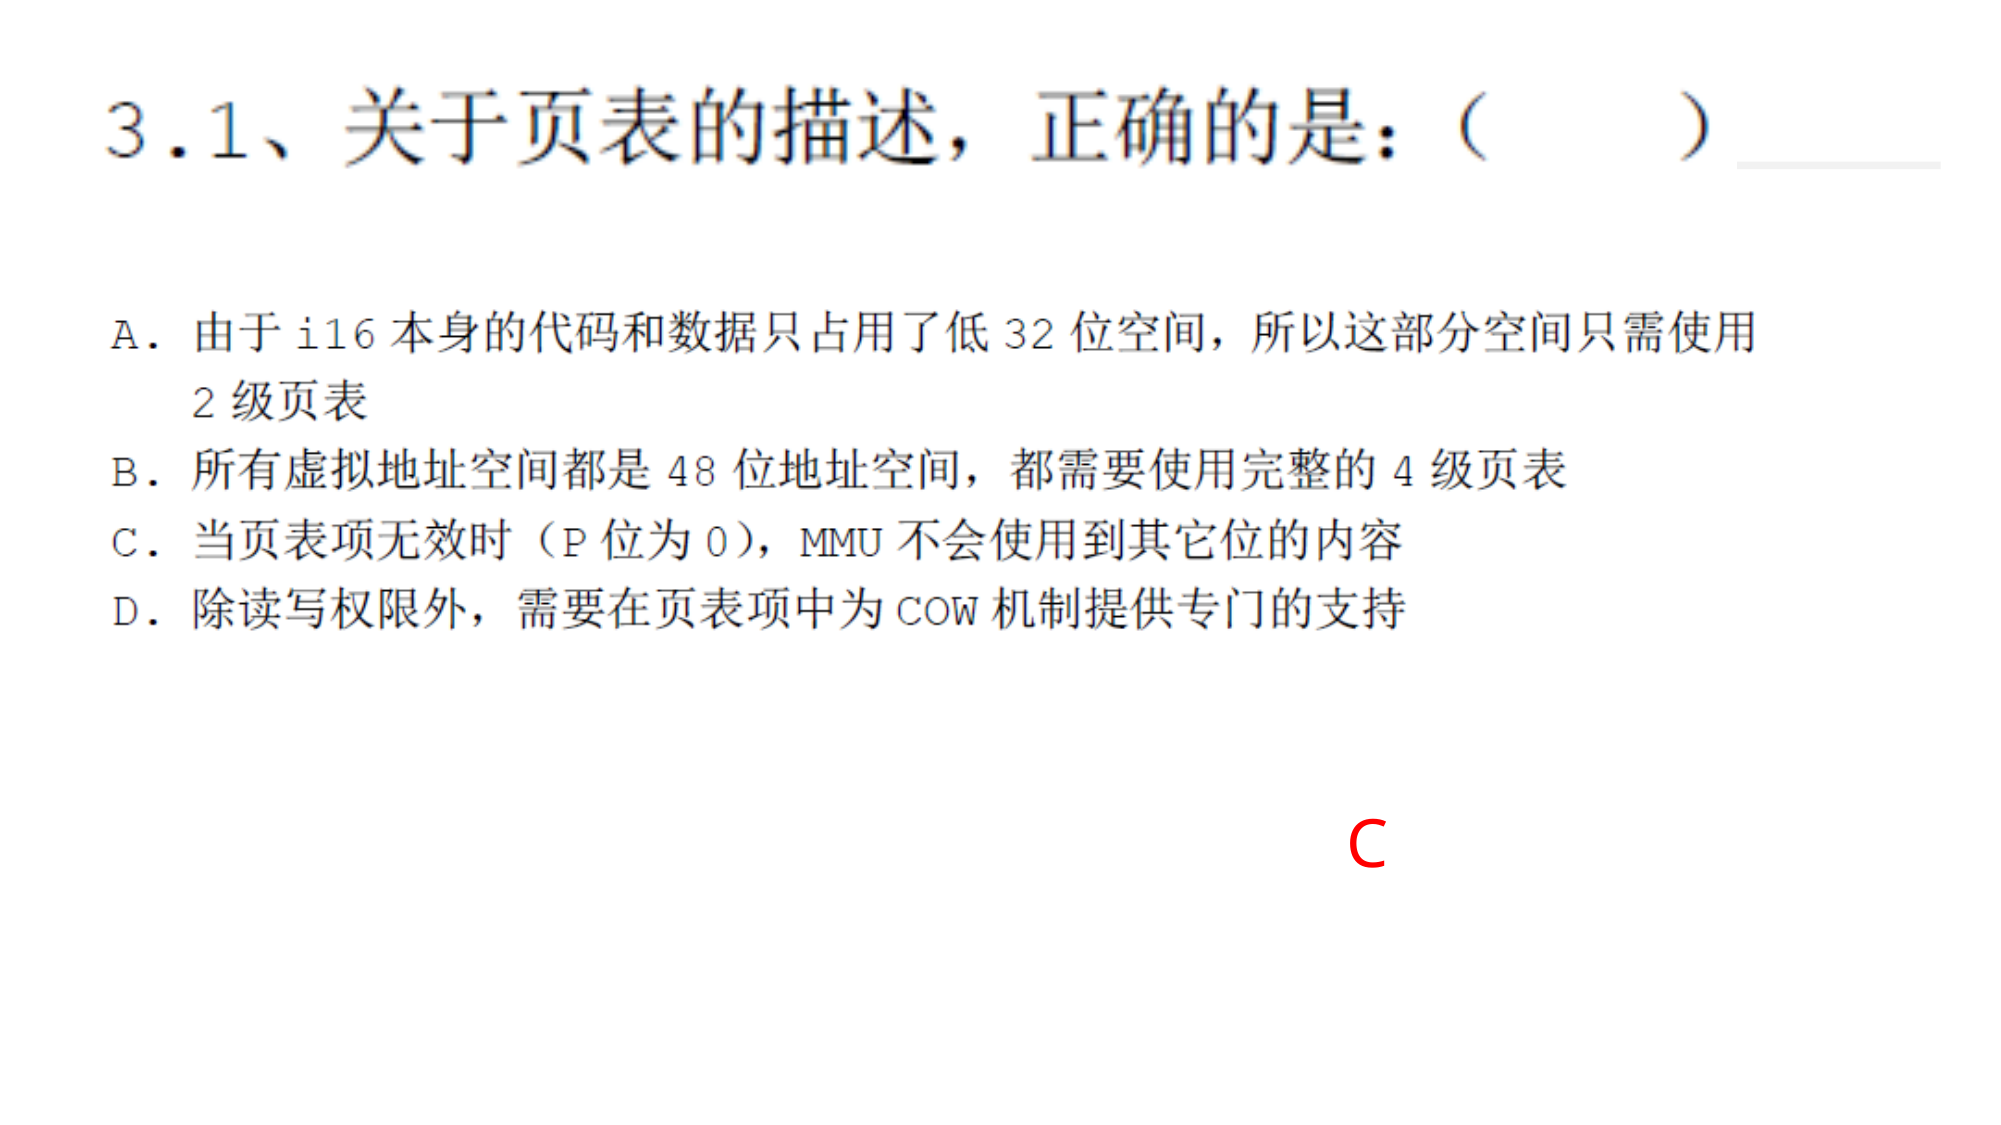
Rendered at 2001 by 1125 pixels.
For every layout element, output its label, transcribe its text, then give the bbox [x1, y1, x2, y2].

picture [37, 55, 1737, 245]
picture [105, 284, 1789, 655]
text_box C [1331, 793, 1652, 888]
